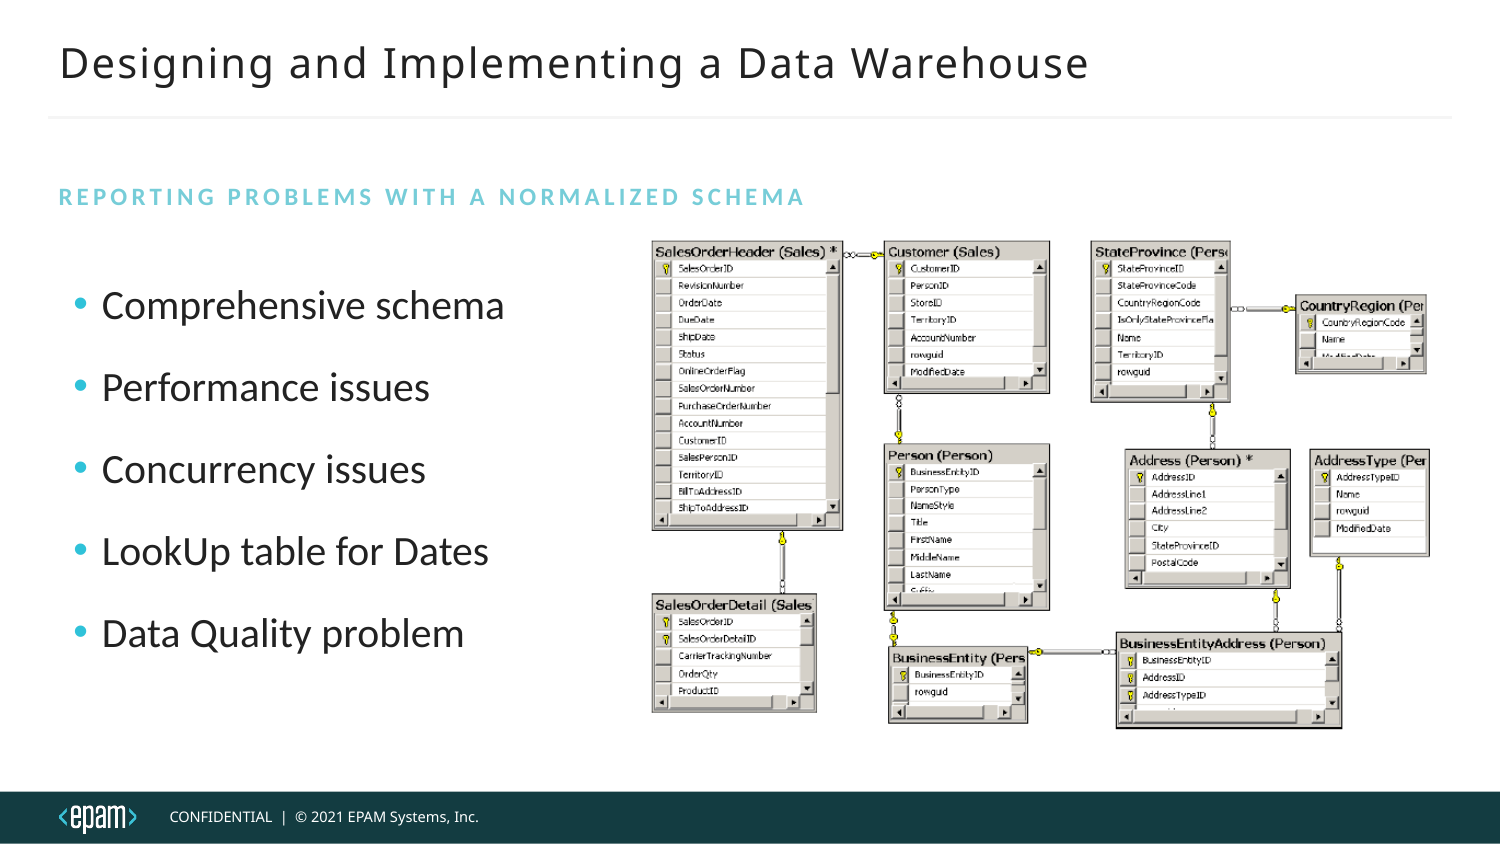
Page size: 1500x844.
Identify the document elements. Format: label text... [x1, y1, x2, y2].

list Reporting Problems with a Normalized Schema [58, 177, 1442, 234]
title Designing and Implementing a Data Warehouse [59, 37, 1442, 87]
text_box Comprehensive schema Performance issues Concurrency issues LookUp table for Dates Data Quality problem [58, 265, 1425, 805]
picture [643, 233, 1442, 738]
